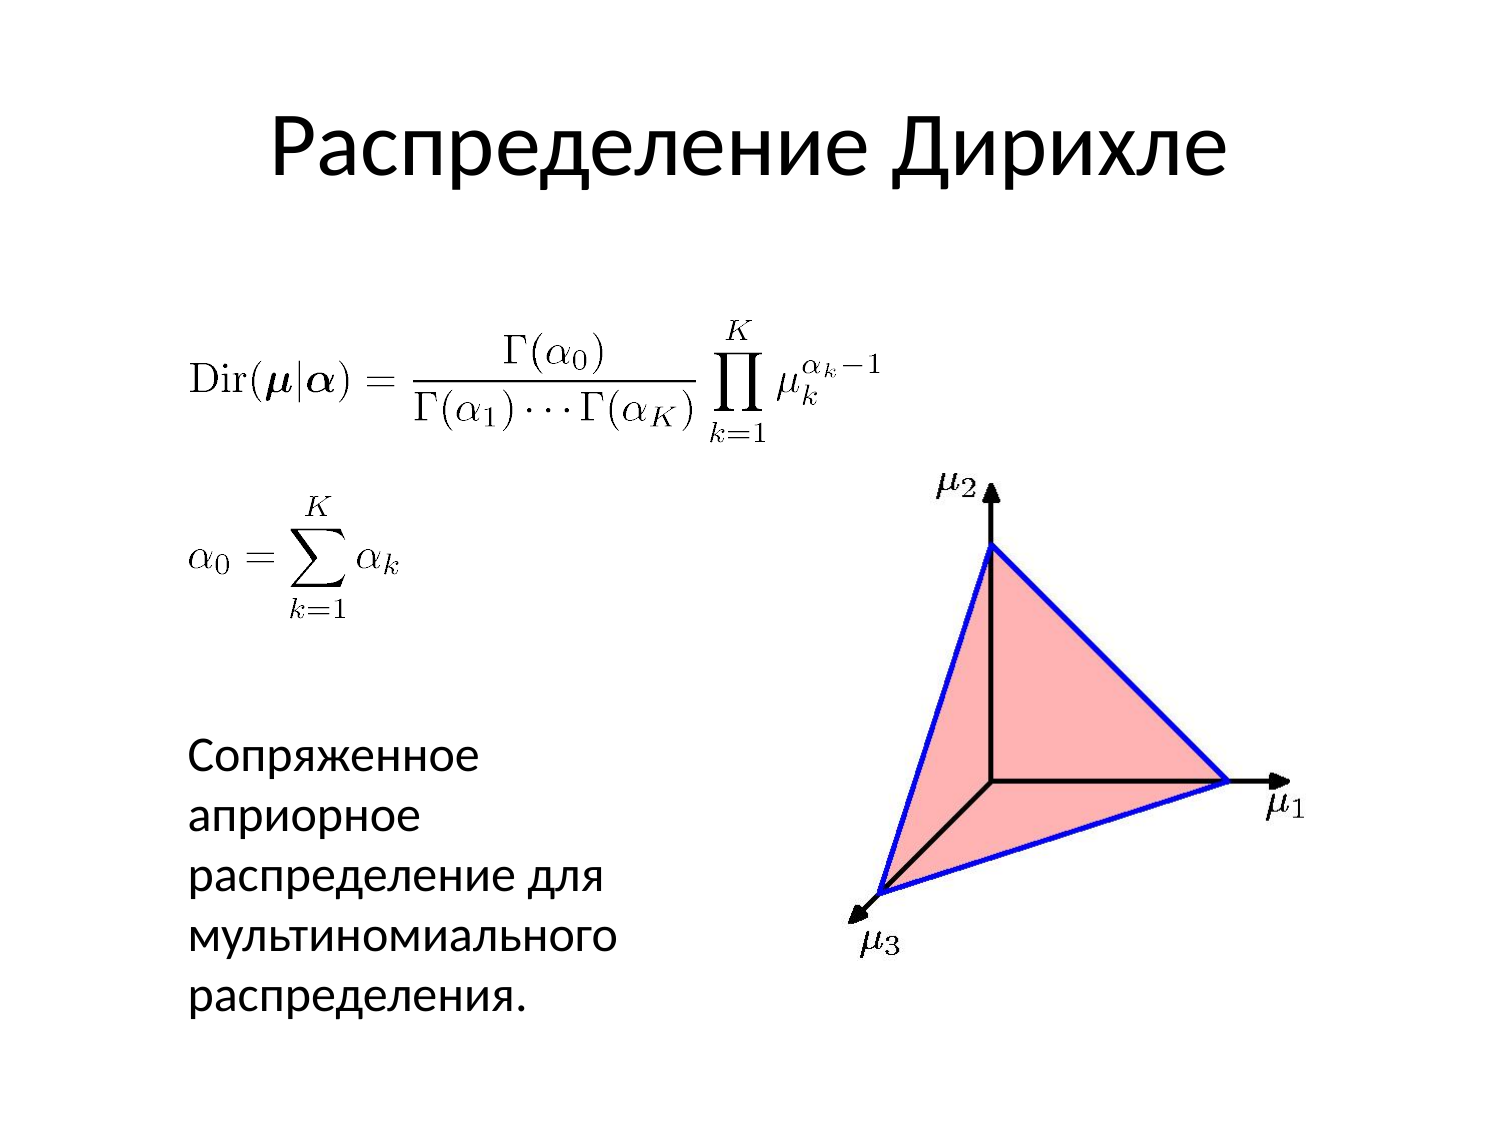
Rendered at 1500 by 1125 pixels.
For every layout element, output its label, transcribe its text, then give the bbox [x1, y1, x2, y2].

title Распределение Дирихле [75, 45, 1425, 233]
picture [841, 473, 1313, 962]
picture [187, 491, 401, 622]
text_box Сопряженное априорное распределение для мультиномиального распределения. [172, 714, 724, 1029]
picture [187, 316, 884, 446]
